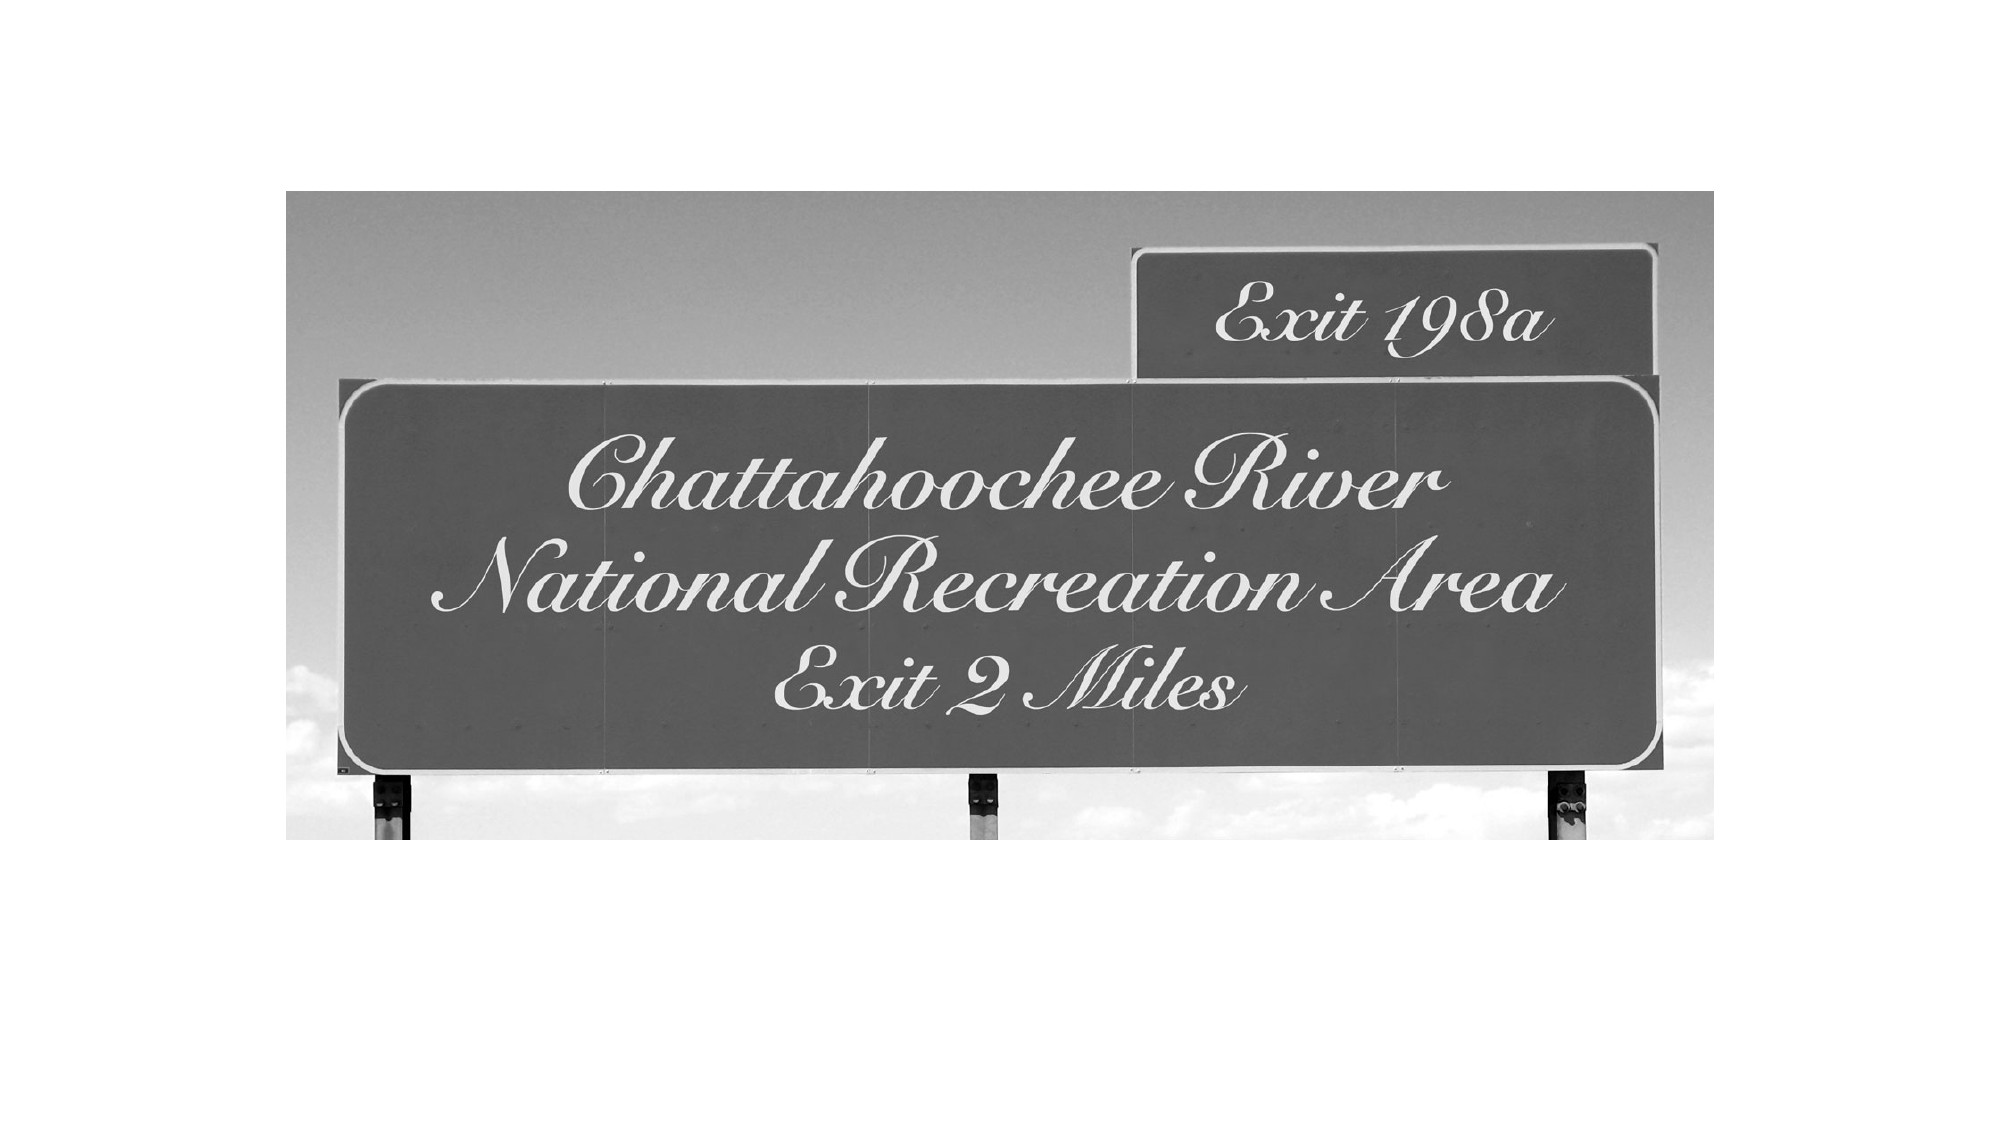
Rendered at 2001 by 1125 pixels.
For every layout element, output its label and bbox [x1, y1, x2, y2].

picture [286, 191, 1714, 840]
